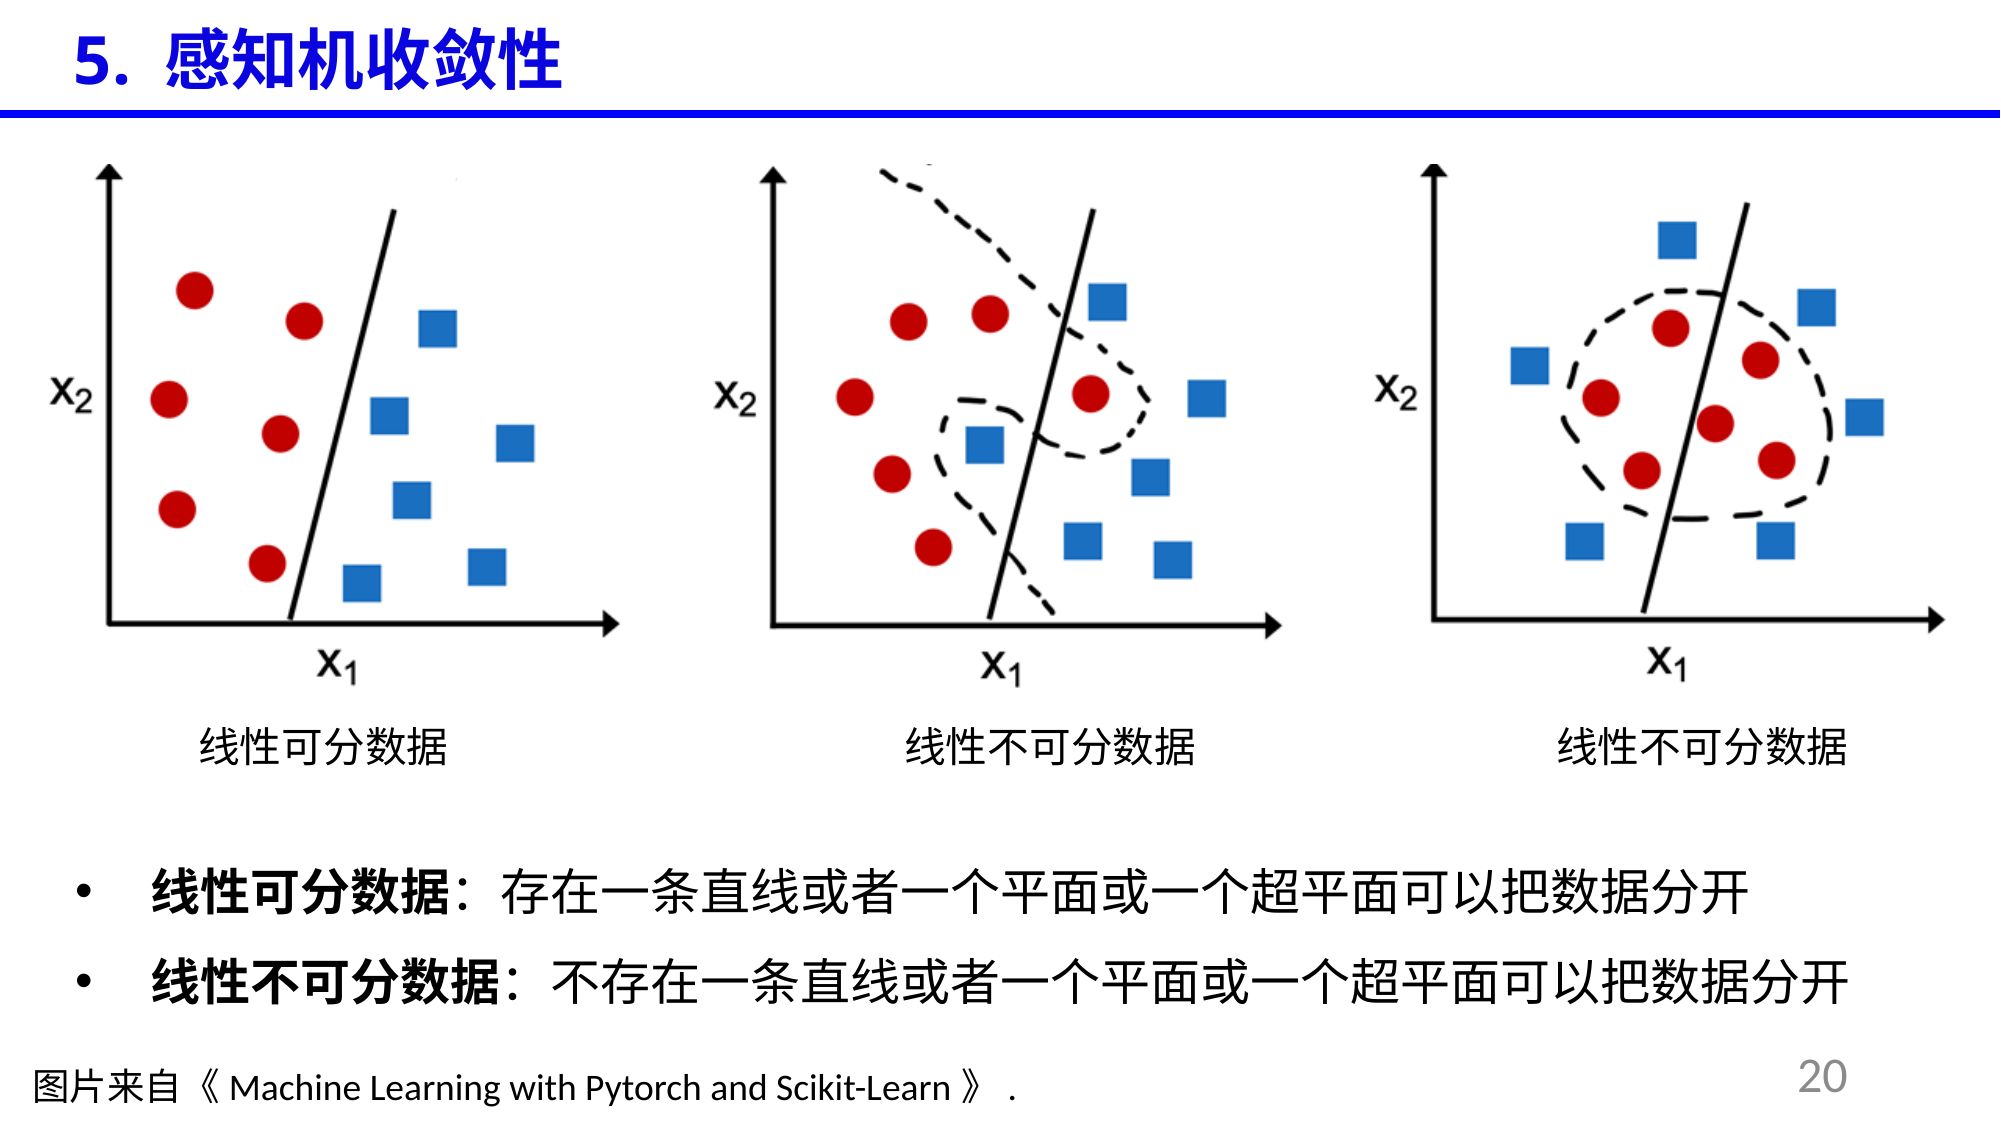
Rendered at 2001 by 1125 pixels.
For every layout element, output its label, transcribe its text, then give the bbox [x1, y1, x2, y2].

text_box 线性不可分数据 [889, 727, 1212, 778]
text_box 线性可分数据 [183, 727, 464, 778]
picture [1, 164, 2000, 727]
text_box 线性不可分数据 [1541, 727, 1864, 778]
text_box 线性可分数据：存在一条直线或者一个平面或一个超平面可以把数据分开 线性不可分数据：不存在一条直线或者一个平面或一个超平面可以把数据分开 [60, 823, 1866, 1018]
slide_number 20 [1412, 1042, 1863, 1103]
text_box 图片来自《Machine Learning with Pytorch and Scikit-Learn》. [17, 1055, 1946, 1116]
text_box 5. 感知机收敛性 [59, 10, 1308, 106]
